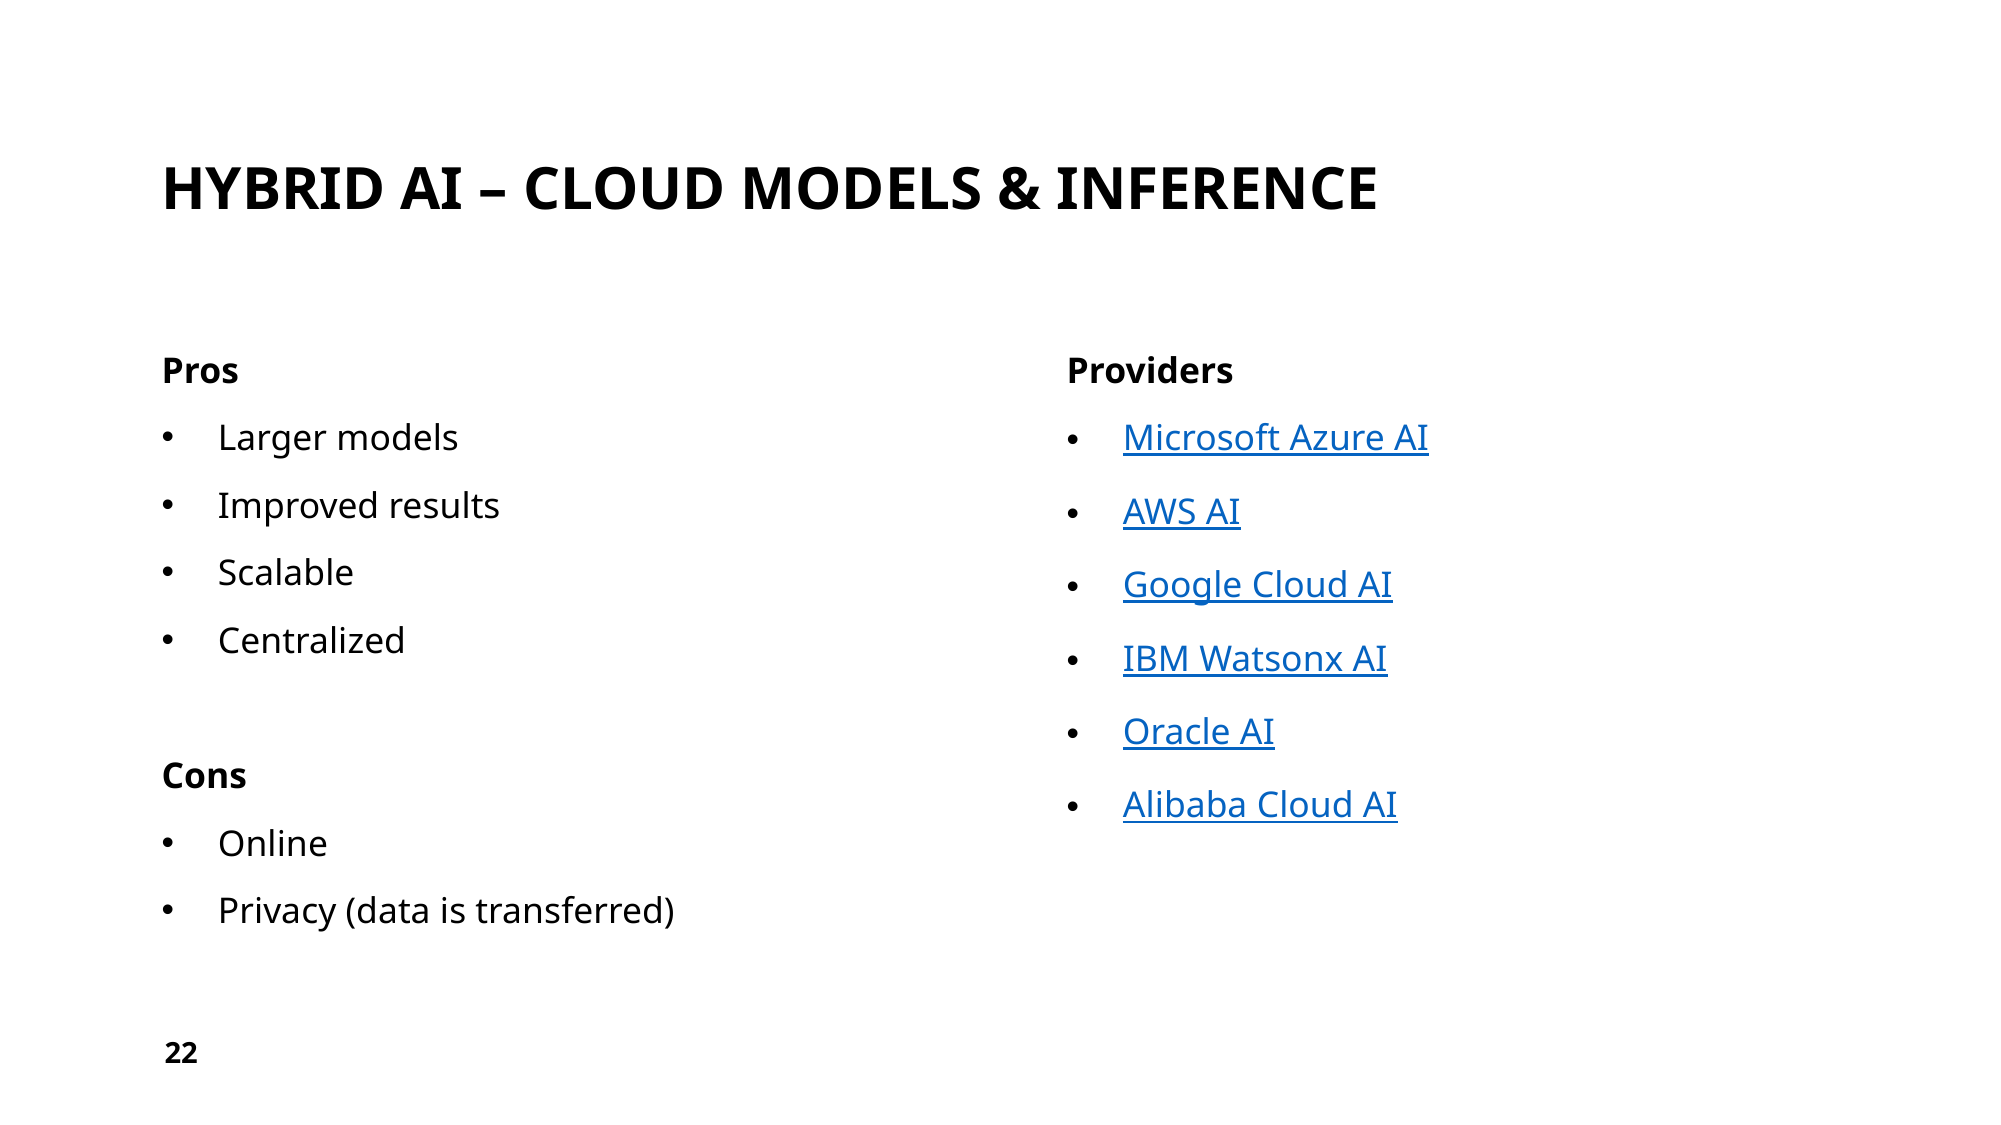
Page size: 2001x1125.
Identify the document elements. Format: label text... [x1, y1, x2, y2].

title Hybrid AI – Cloud Models & Inference [146, 11, 1854, 230]
list Pros Larger models Improved results Scalable Centralized Cons Online Privacy (data is transferred) [146, 340, 949, 946]
slide_number 22 [149, 1024, 588, 1085]
list Providers Microsoft Azure AI AWS AI Google Cloud AI IBM Watsonx AI Oracle AI Alibaba Cloud AI [1051, 340, 1854, 946]
